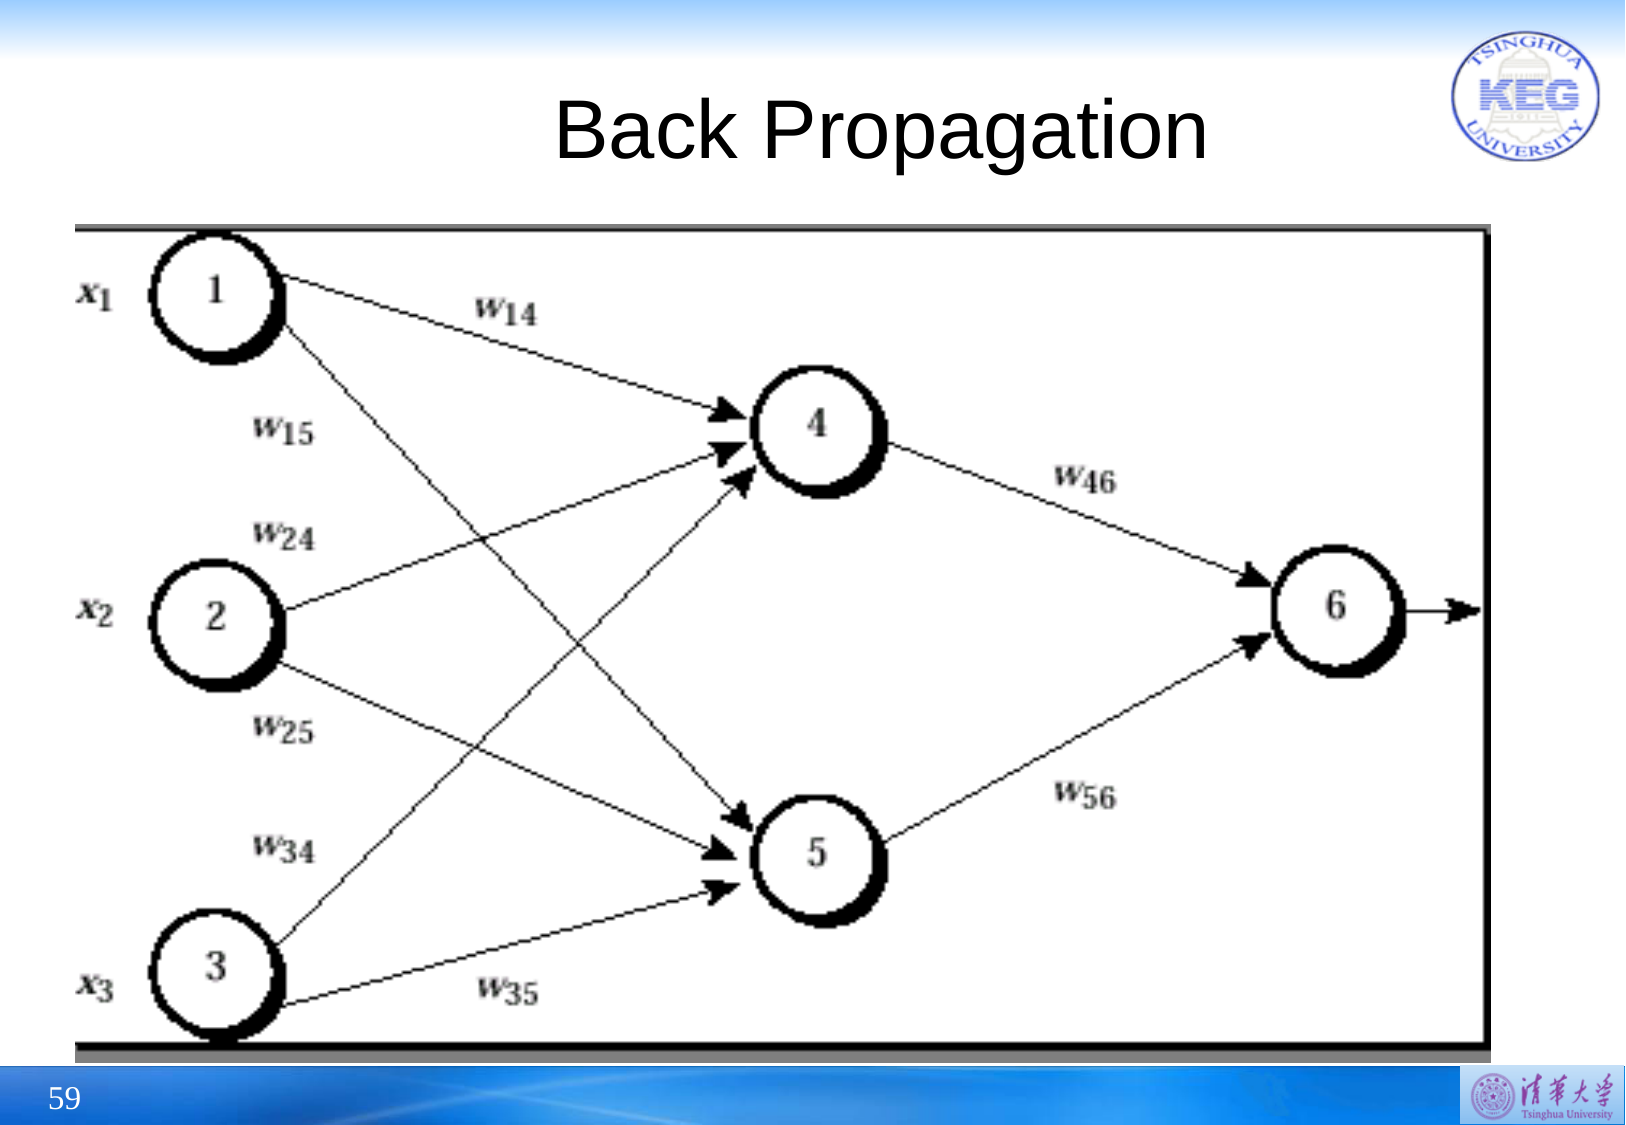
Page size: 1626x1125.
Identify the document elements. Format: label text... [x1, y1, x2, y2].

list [75, 224, 1491, 1063]
title Back Propagation [189, 62, 1575, 188]
picture [0, 1065, 1625, 1125]
picture [1450, 30, 1604, 163]
